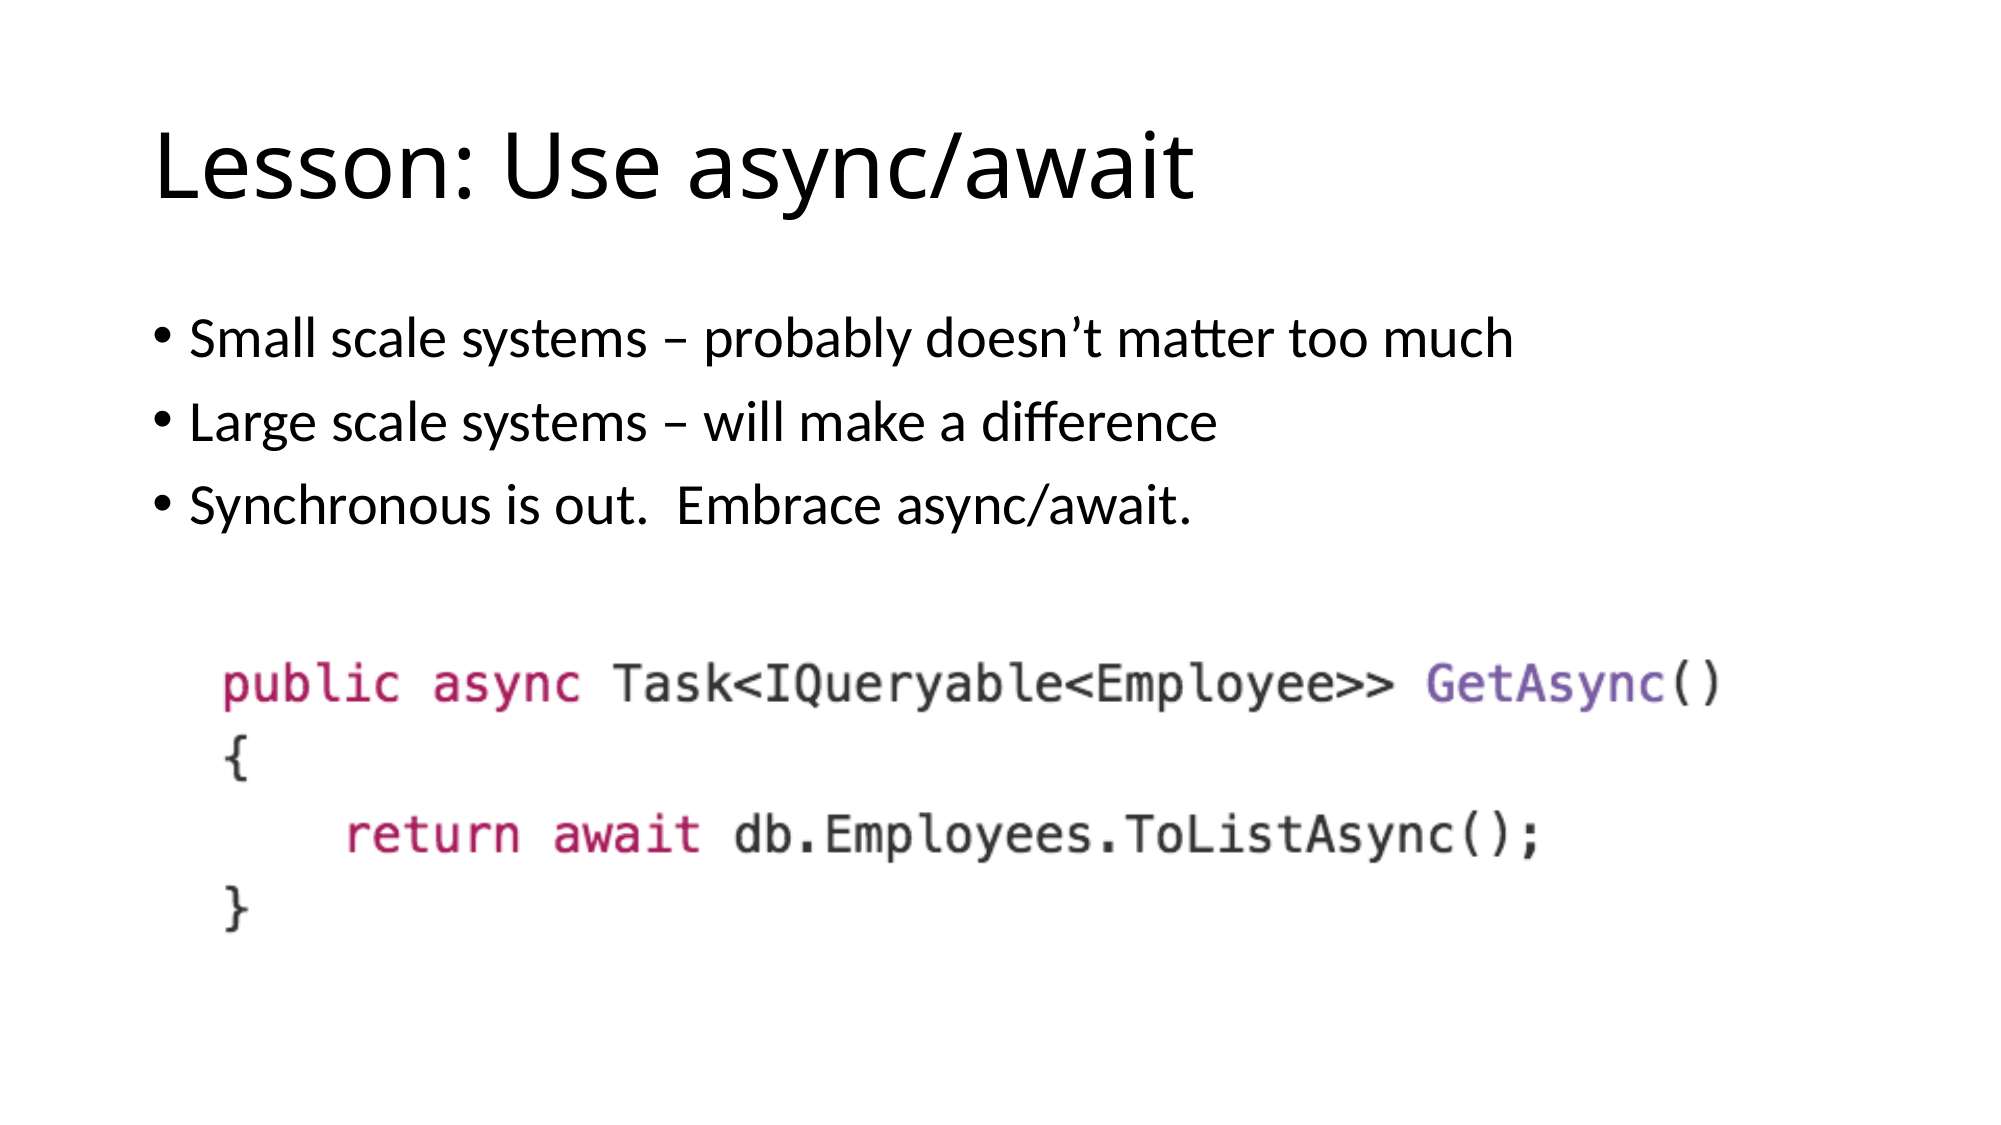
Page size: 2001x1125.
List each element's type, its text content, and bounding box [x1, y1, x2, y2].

list Small scale systems – probably doesn’t matter too much Large scale systems – will make a difference Synchronous is out. Embrace async/await. [137, 299, 1863, 1014]
title Lesson: Use async/await [137, 59, 1863, 278]
picture [199, 635, 1750, 945]
